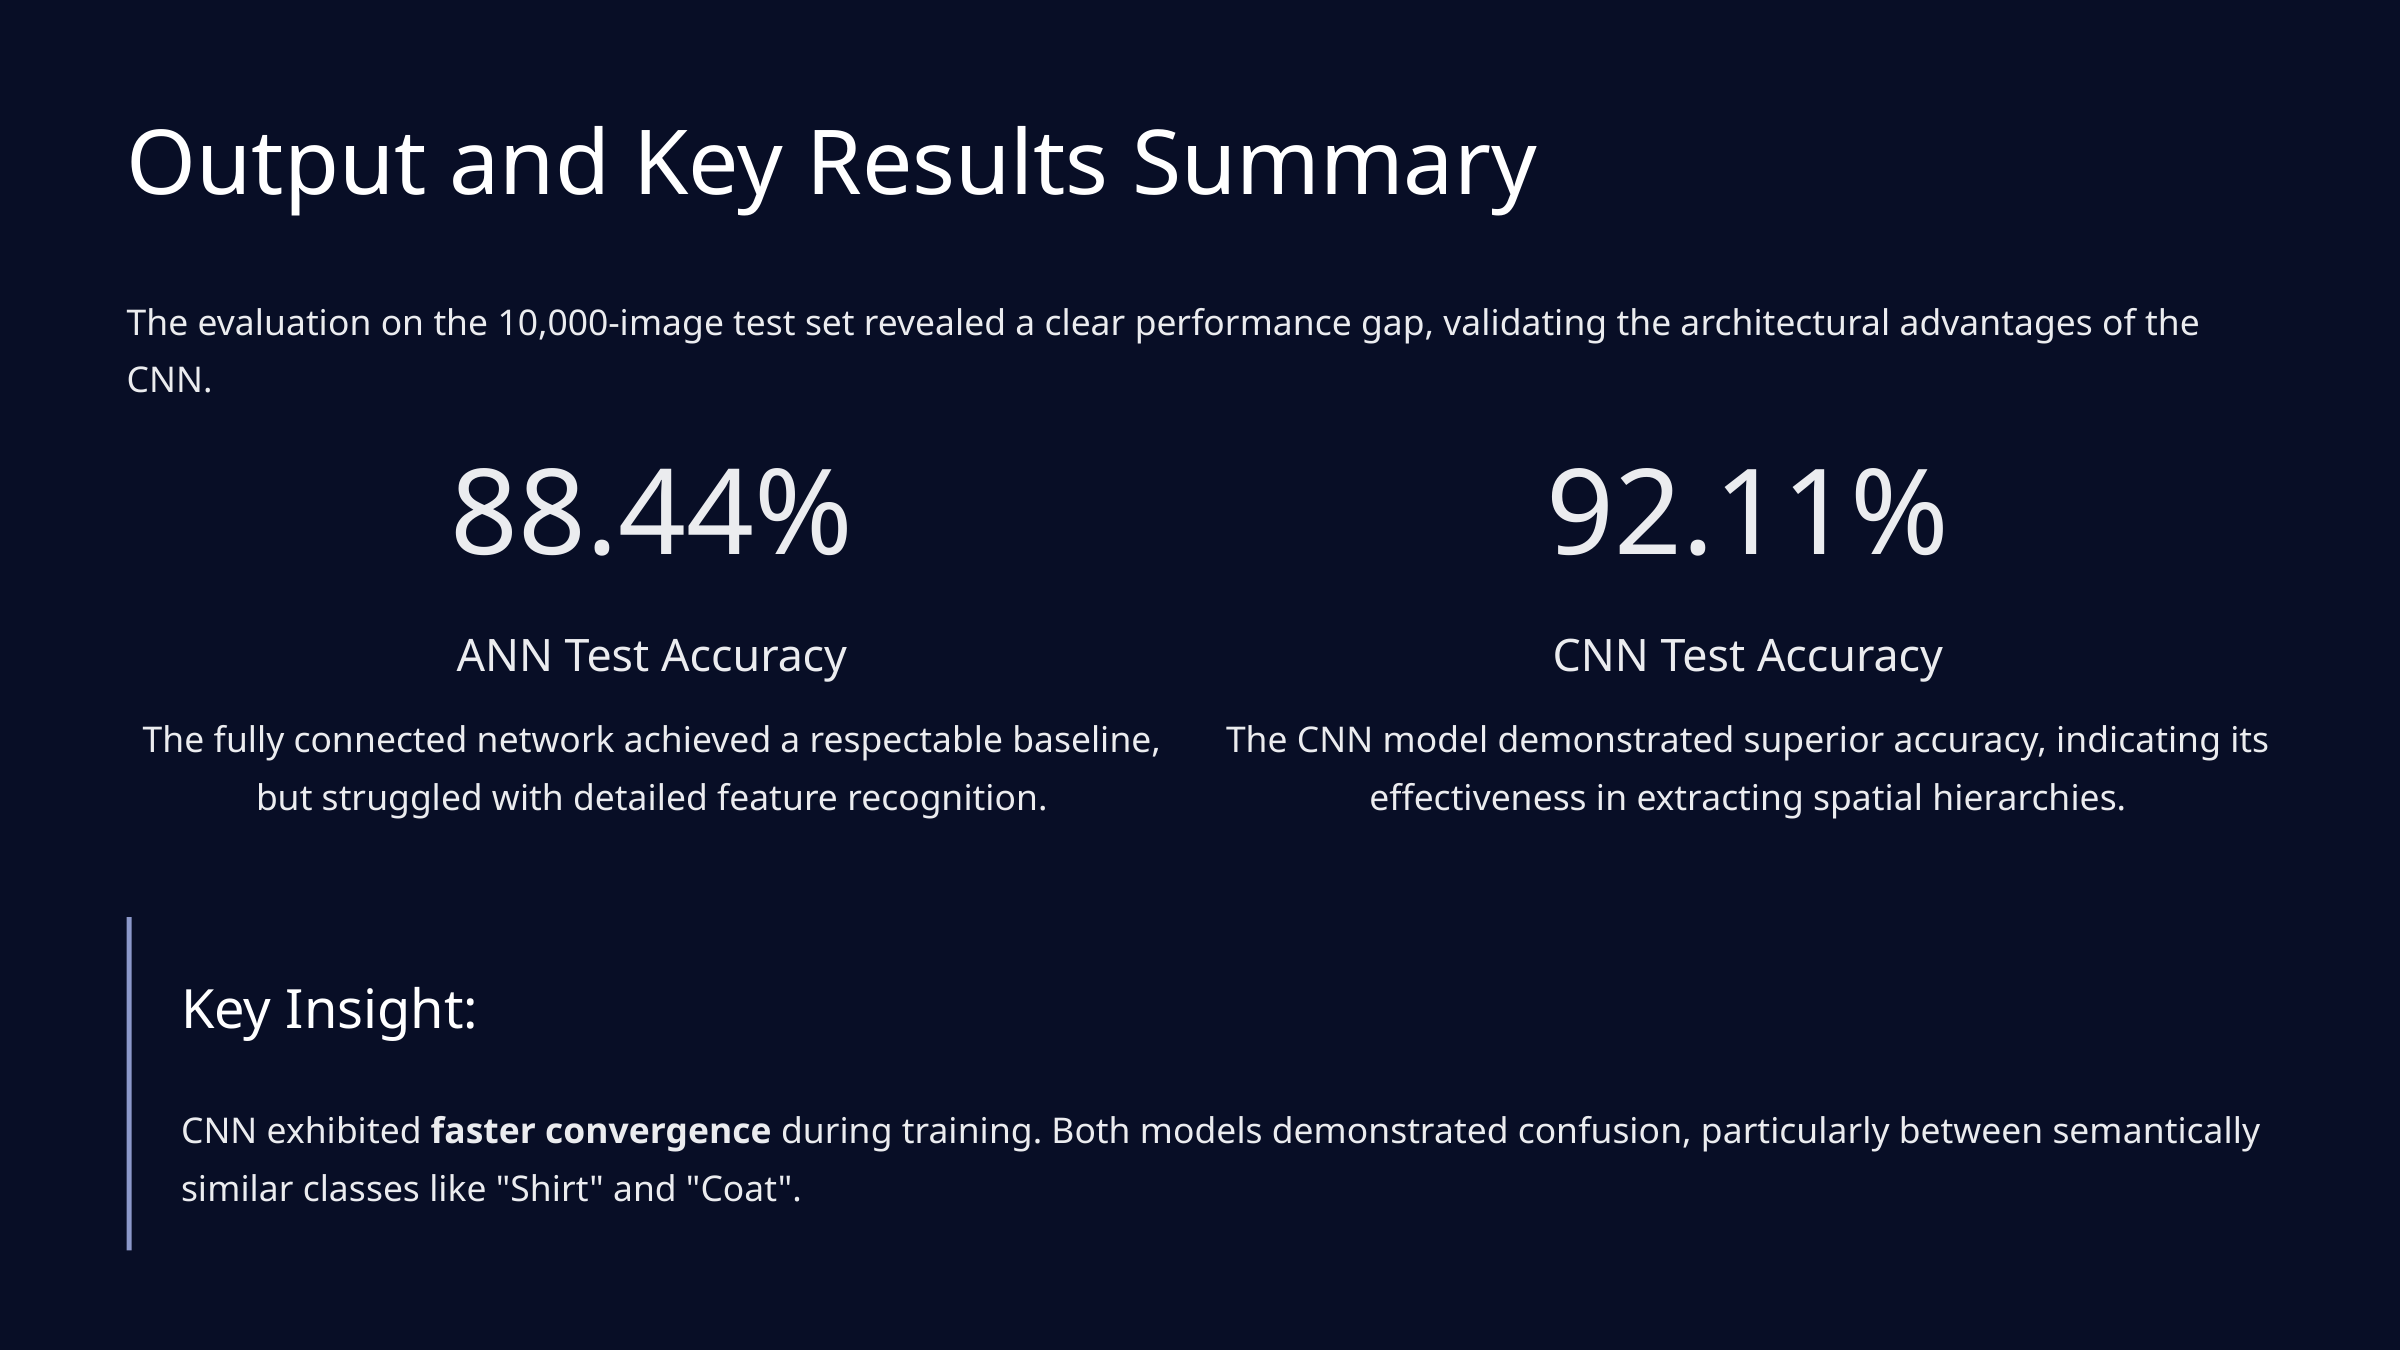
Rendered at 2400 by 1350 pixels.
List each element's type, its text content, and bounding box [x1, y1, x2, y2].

text_box Output and Key Results Summary [126, 99, 1588, 213]
text_box [126, 917, 132, 1251]
text_box The fully connected network achieved a respectable baseline, but struggled with detailed feature recognition. [126, 702, 1178, 819]
text_box 92.11% [1222, 459, 2274, 580]
text_box The evaluation on the 10,000-image test set revealed a clear performance gap, validating the architectural advantages of the CNN. [126, 285, 2274, 401]
text_box ANN Test Accuracy [425, 624, 879, 681]
text_box CNN exhibited faster convergence during training. Both models demonstrated confusion, particularly between semantically similar classes like "Shirt" and "Coat". [180, 1093, 2274, 1210]
text_box CNN Test Accuracy [1521, 624, 1975, 681]
text_box The CNN model demonstrated superior accuracy, indicating its effectiveness in extracting spatial hierarchies. [1222, 702, 2274, 877]
text_box Key Insight: [180, 971, 724, 1040]
text_box 88.44% [126, 459, 1178, 580]
